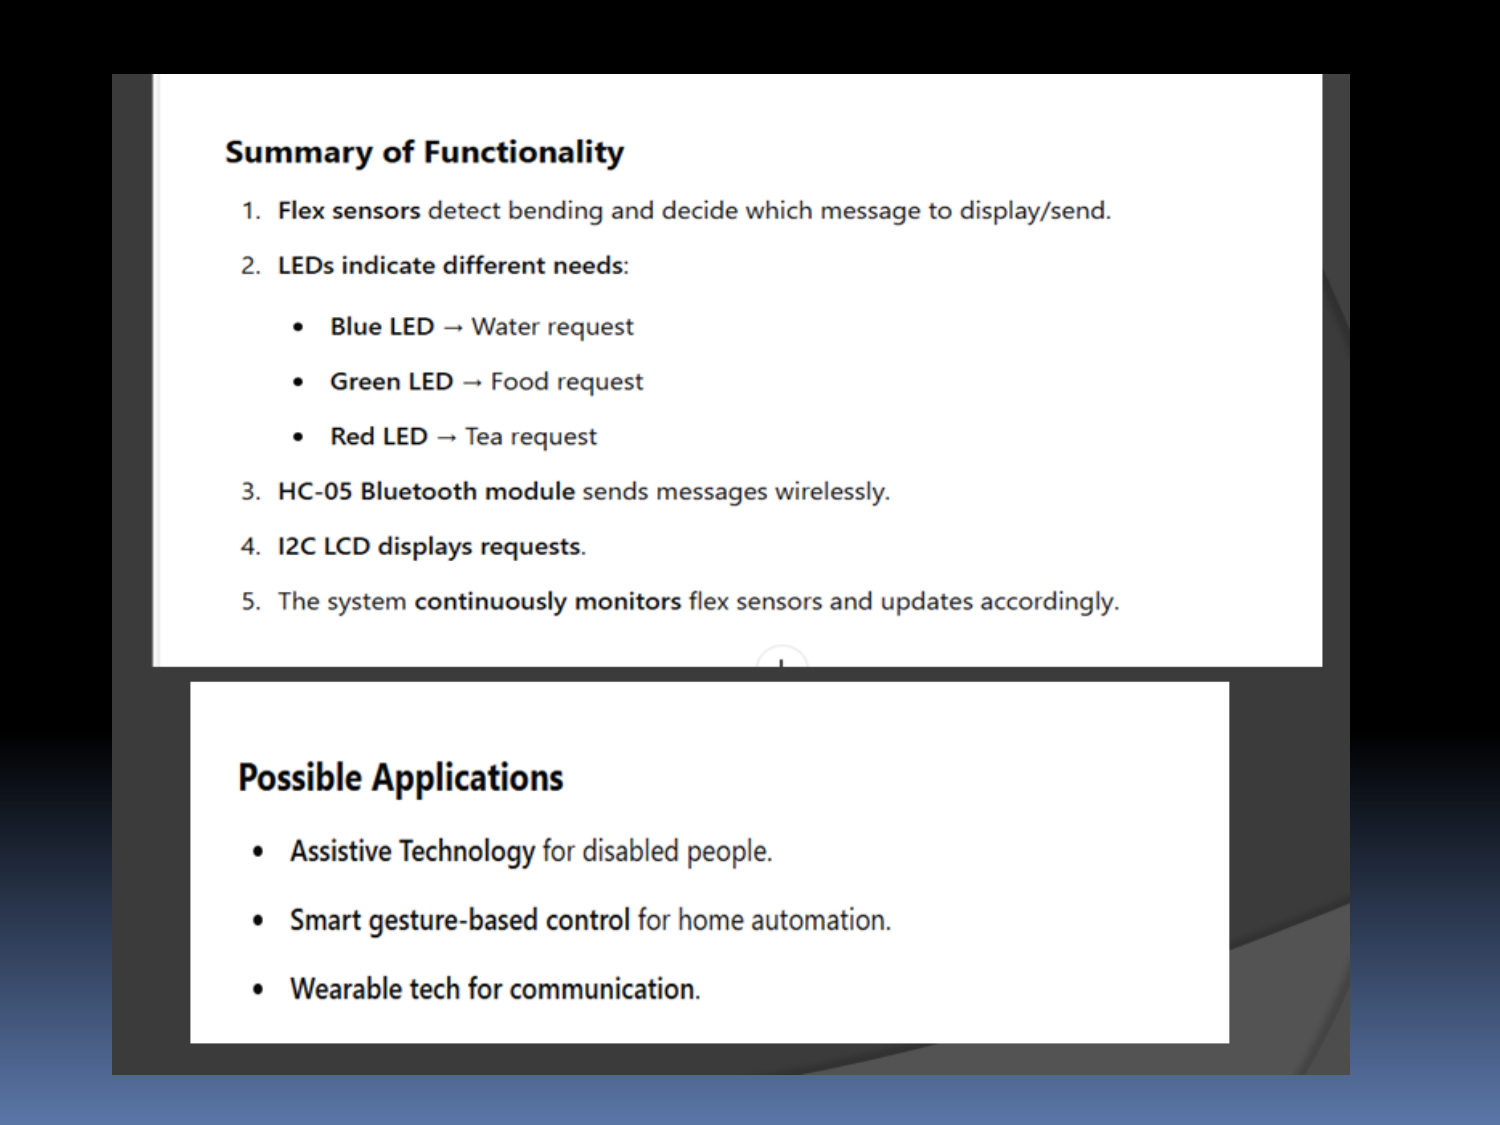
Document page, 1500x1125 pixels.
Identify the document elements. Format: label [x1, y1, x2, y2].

picture [112, 74, 1351, 1076]
